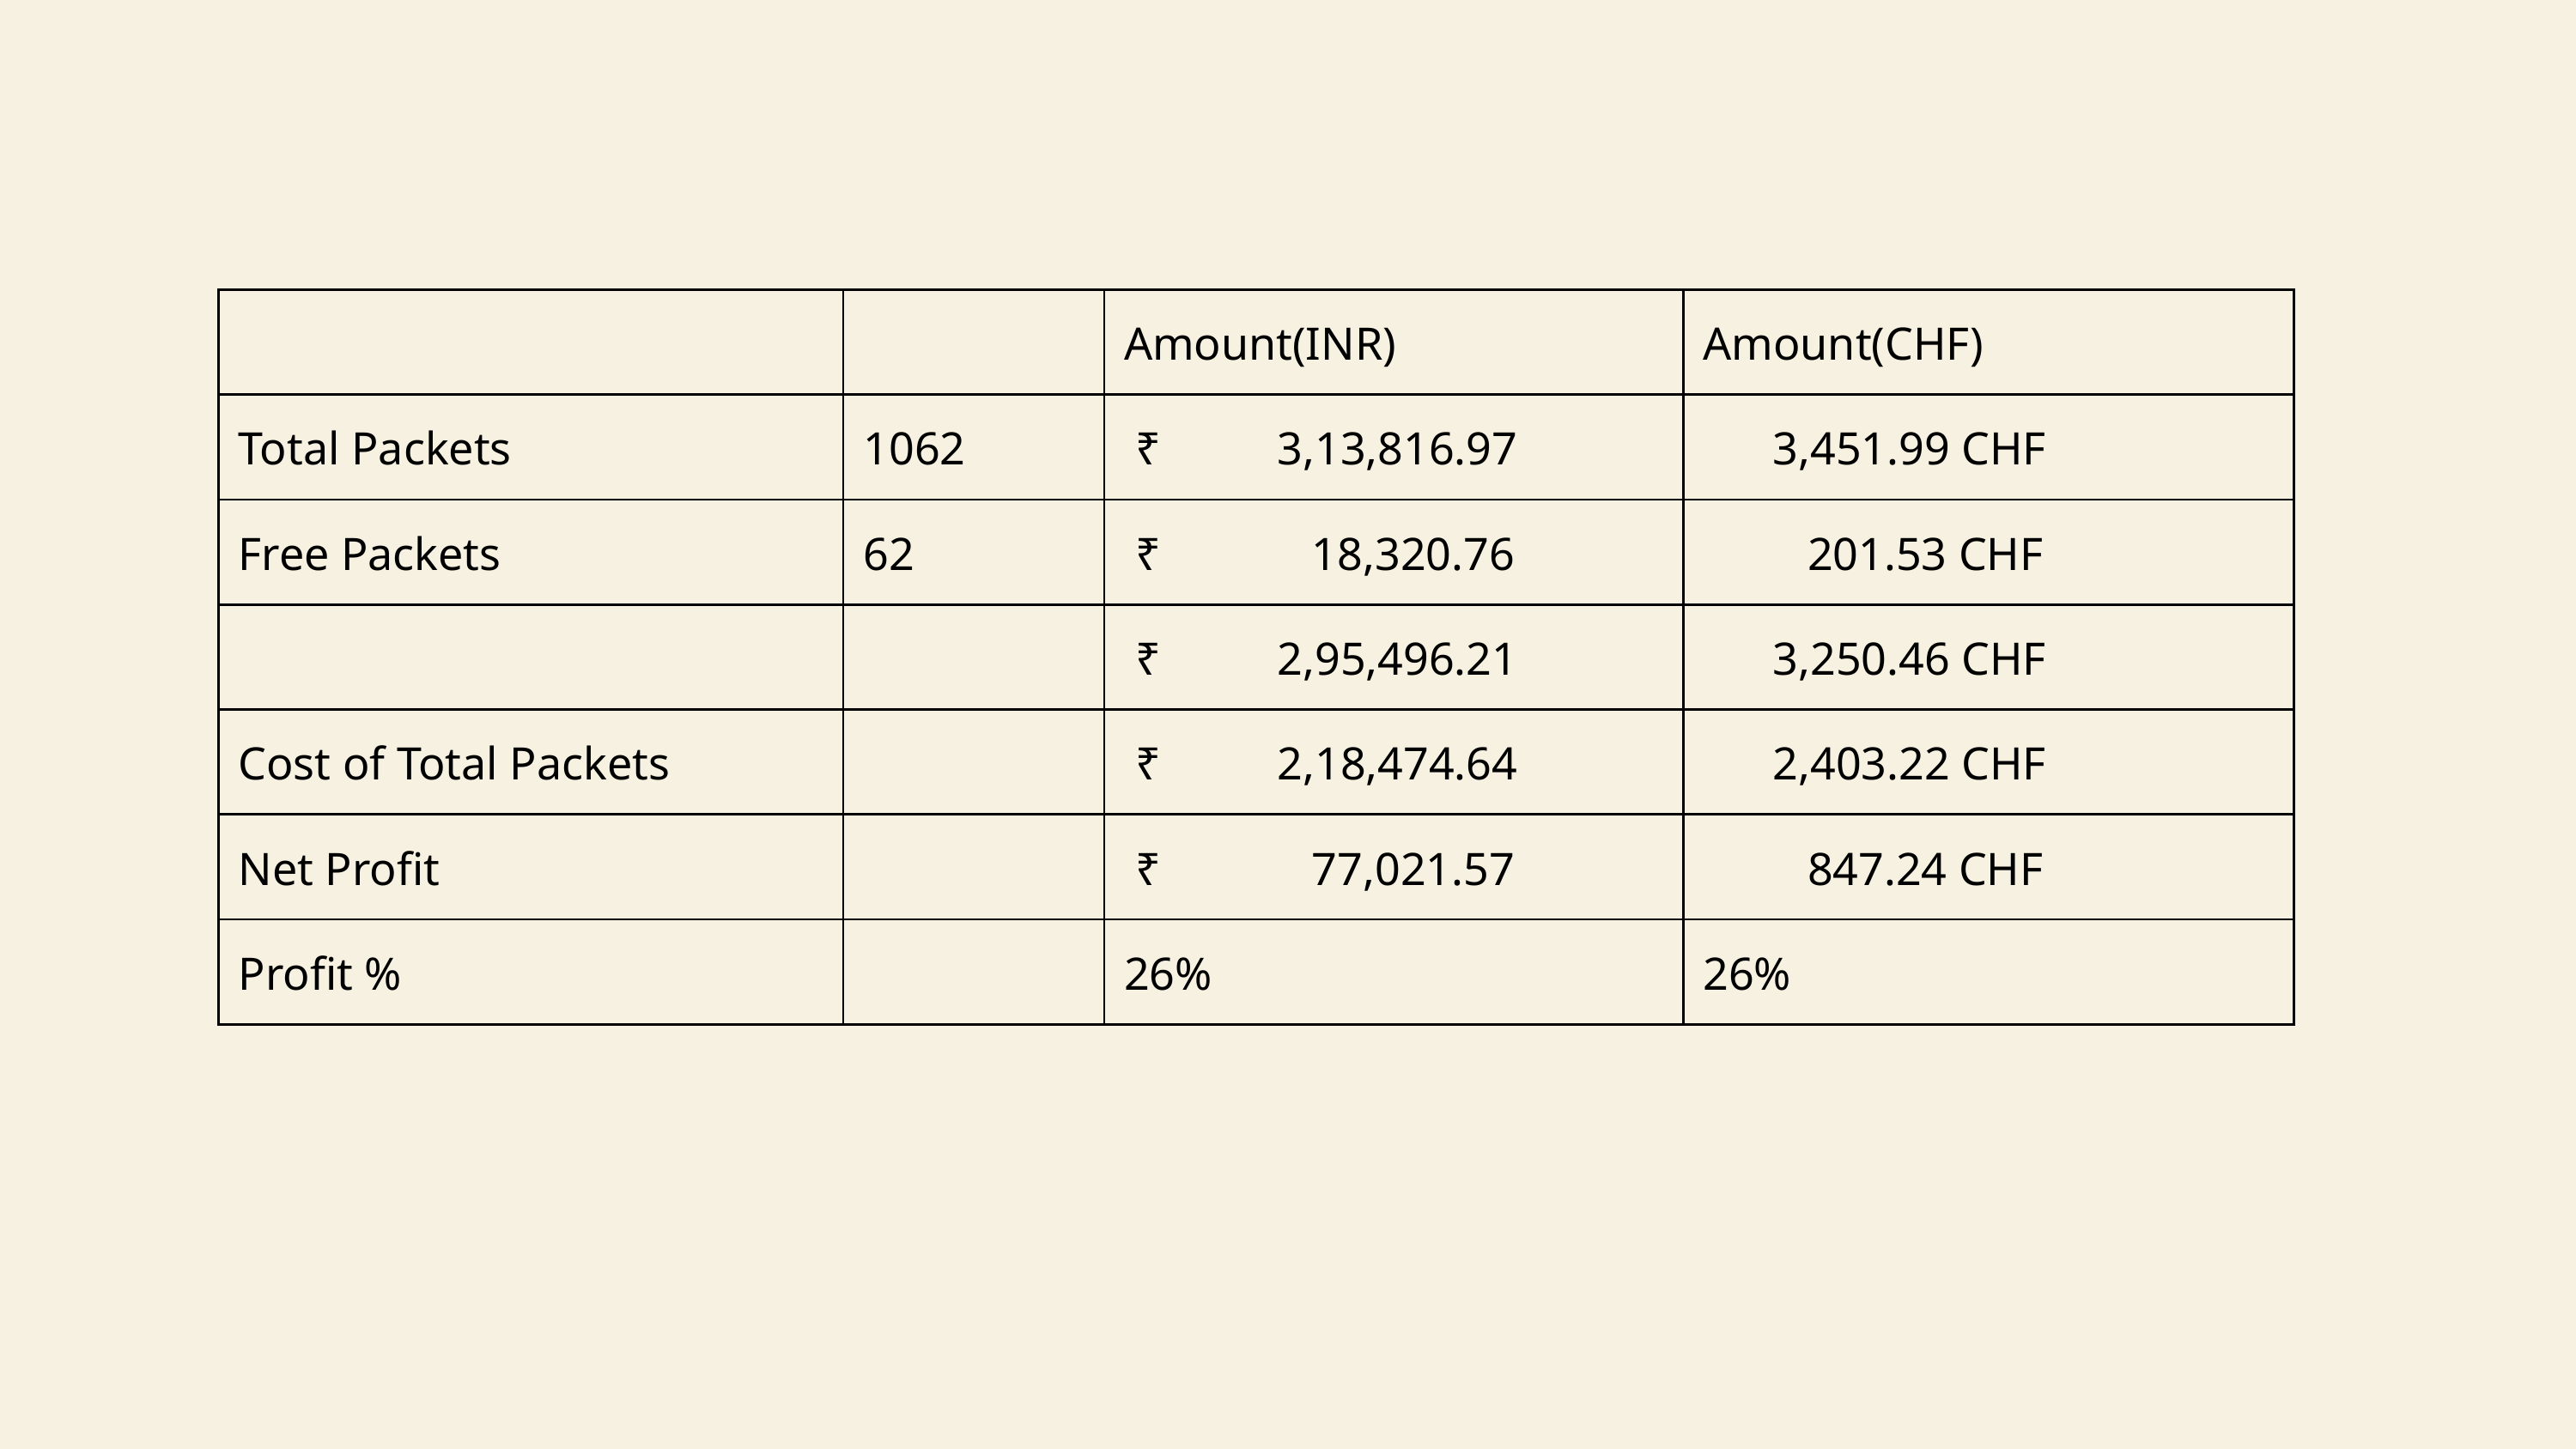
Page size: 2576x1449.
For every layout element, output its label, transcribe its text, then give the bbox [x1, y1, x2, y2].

table_cell [844, 920, 1103, 1023]
table_cell [220, 606, 842, 708]
table_header [844, 291, 1103, 393]
table_cell 2,403.22 CHF [1685, 711, 2293, 813]
table_cell ₹ 2,18,474.64 [1105, 711, 1682, 813]
table_cell Free Packets [220, 500, 842, 603]
table_cell [844, 711, 1103, 813]
table_cell 62 [844, 500, 1103, 603]
table_cell Profit % [220, 920, 842, 1023]
table_cell 847.24 CHF [1685, 815, 2293, 919]
table_cell Total Packets [220, 396, 842, 499]
table_cell 26% [1105, 920, 1682, 1023]
table_cell ₹ 18,320.76 [1105, 500, 1682, 603]
table_cell 3,451.99 CHF [1685, 396, 2293, 499]
table_cell Cost of Total Packets [220, 711, 842, 813]
table_header Amount(CHF) [1685, 291, 2293, 393]
table_cell Net Profit [220, 815, 842, 919]
table_cell 26% [1685, 920, 2293, 1023]
table_header [220, 291, 842, 393]
table_cell ₹ 77,021.57 [1105, 815, 1682, 919]
table_cell ₹ 3,13,816.97 [1105, 396, 1682, 499]
table_cell 201.53 CHF [1685, 500, 2293, 603]
table_cell 1062 [844, 396, 1103, 499]
table_cell 3,250.46 CHF [1685, 606, 2293, 708]
table_cell [844, 815, 1103, 919]
table_header Amount(INR) [1105, 291, 1682, 393]
table_cell [844, 606, 1103, 708]
table_cell ₹ 2,95,496.21 [1105, 606, 1682, 708]
